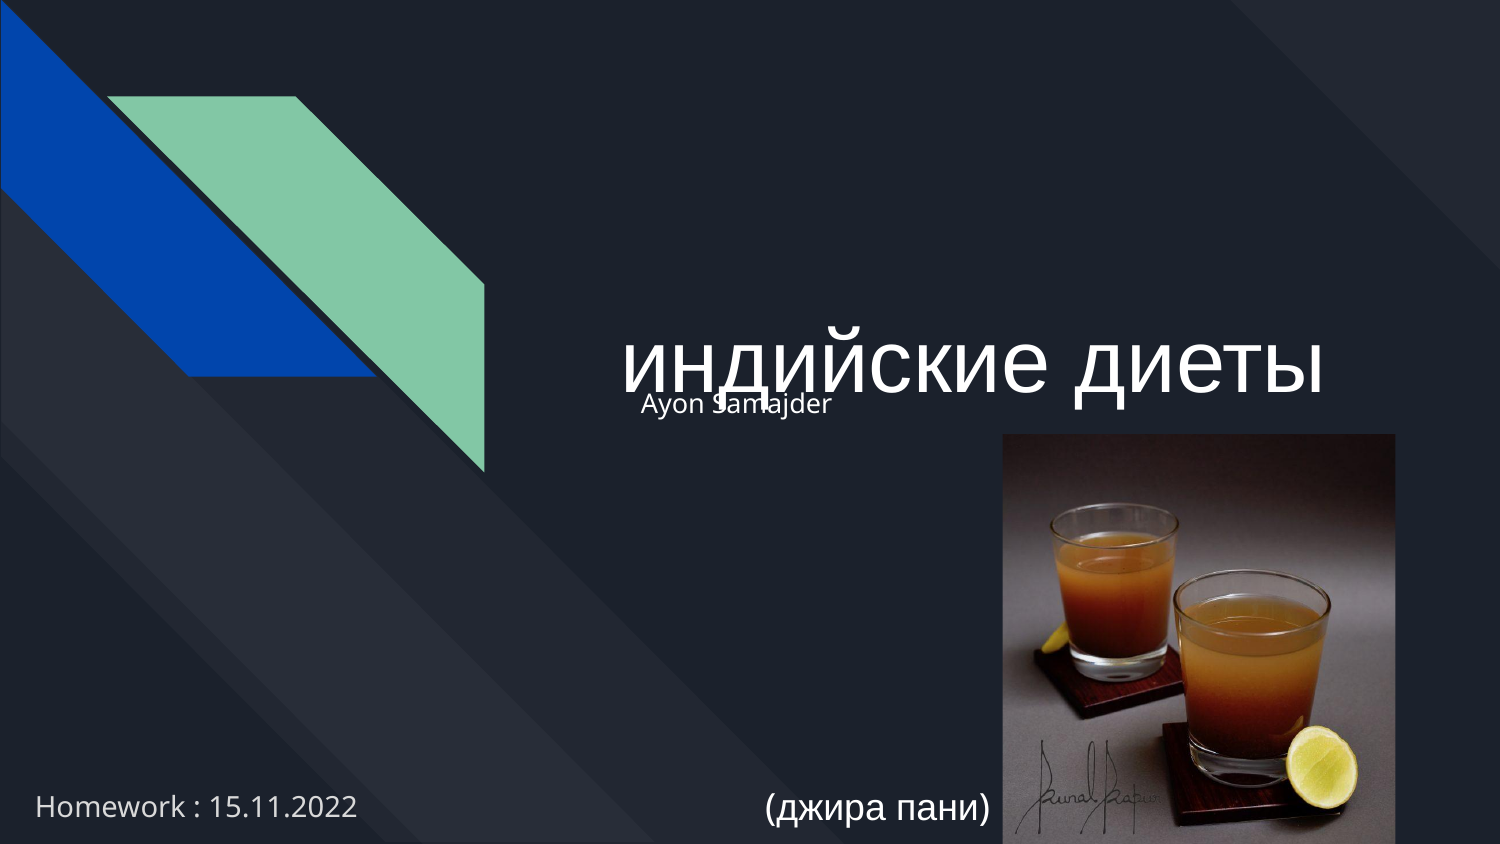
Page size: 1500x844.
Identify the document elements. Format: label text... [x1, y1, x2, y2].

title индийские диеты [605, 258, 1429, 518]
picture [1002, 434, 1396, 844]
text_box Homework : 15.11.2022 [19, 772, 426, 838]
subtitle Ayon Samajder [625, 371, 1196, 455]
text_box (джира пани) [750, 767, 997, 843]
